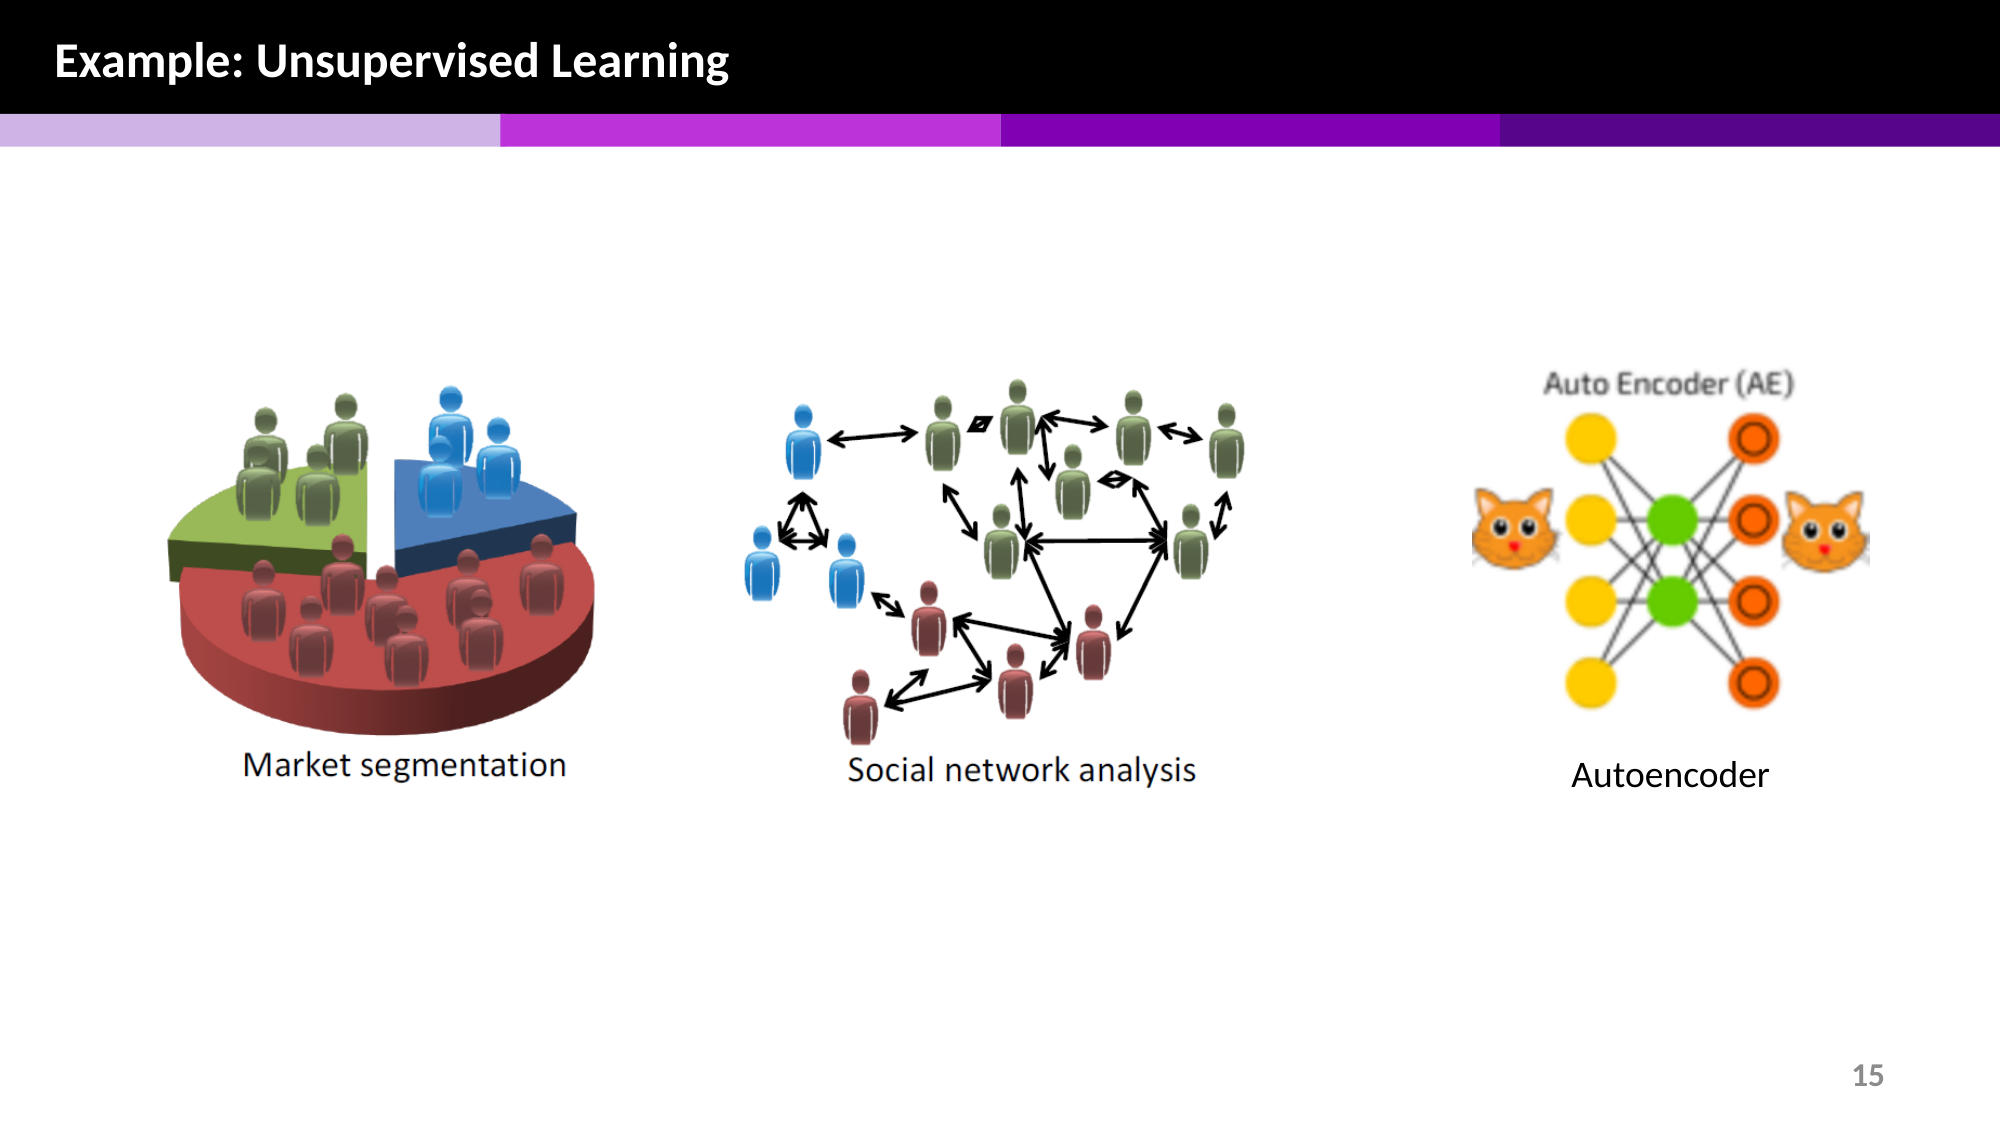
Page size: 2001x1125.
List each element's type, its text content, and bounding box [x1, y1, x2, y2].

text_box Autoencoder [1367, 742, 1975, 803]
picture [1472, 357, 1870, 737]
list Example: Unsupervised Learning [39, 1, 1964, 114]
picture [112, 357, 673, 801]
picture [721, 357, 1282, 801]
